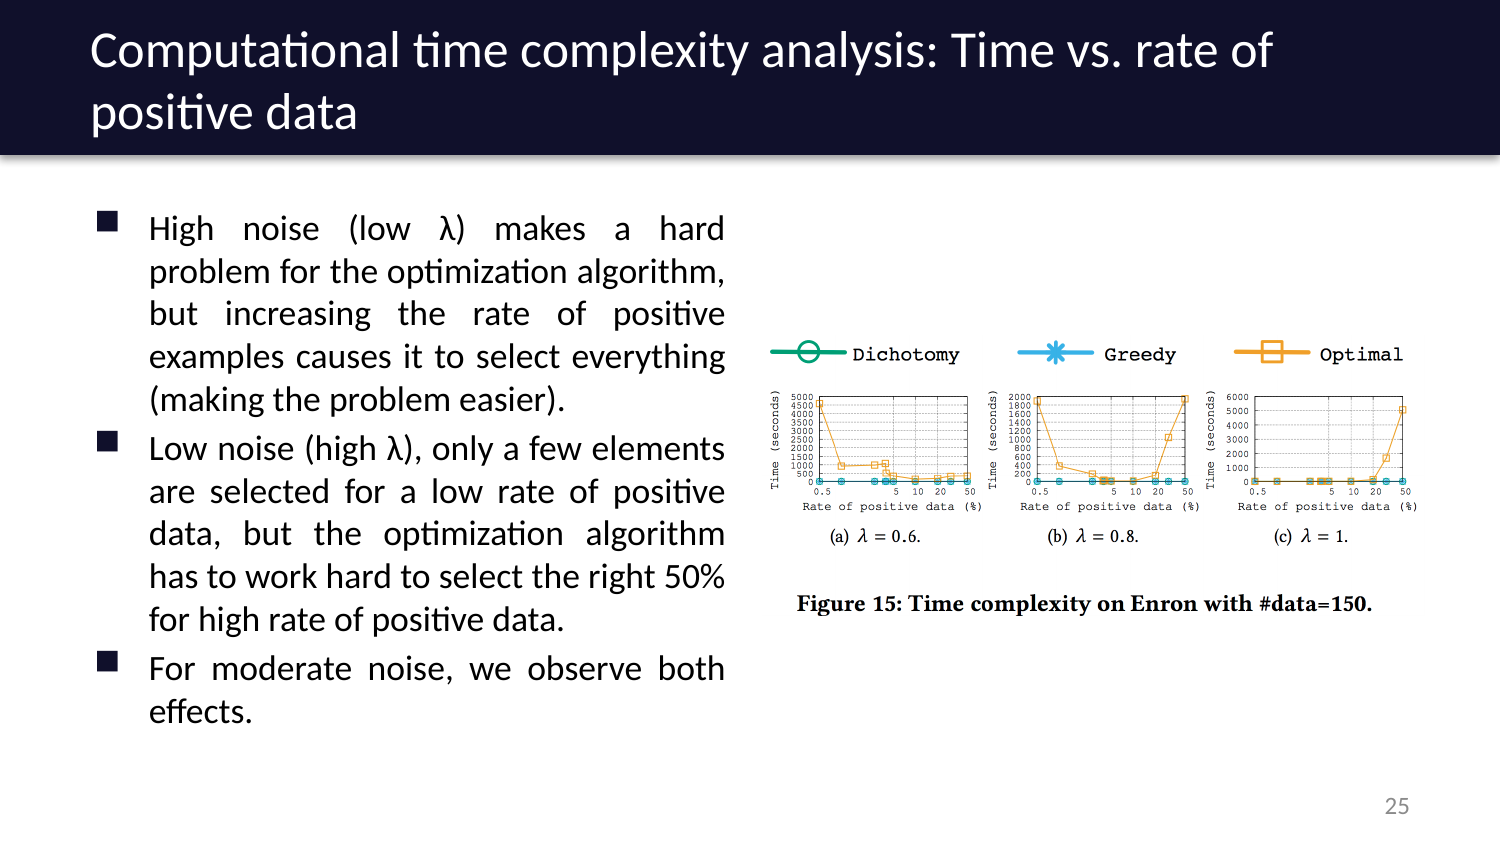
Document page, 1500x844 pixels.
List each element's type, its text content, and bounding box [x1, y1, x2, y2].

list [762, 196, 1426, 754]
title Computational time complexity analysis: Time vs. rate of positive data [75, 7, 1425, 148]
slide_number 25 [1074, 782, 1425, 827]
list High noise (low λ) makes a hard problem for the optimization algorithm, but increasing the rate of positive examples causes it to select everything (making the problem easier). Low noise (high λ), only a few elements are selected for a low rate of positive data, but the optimization algorithm has to work hard to select the right 50% for high rate of positive data. For moderate noise, we observe both effects. [79, 197, 742, 755]
